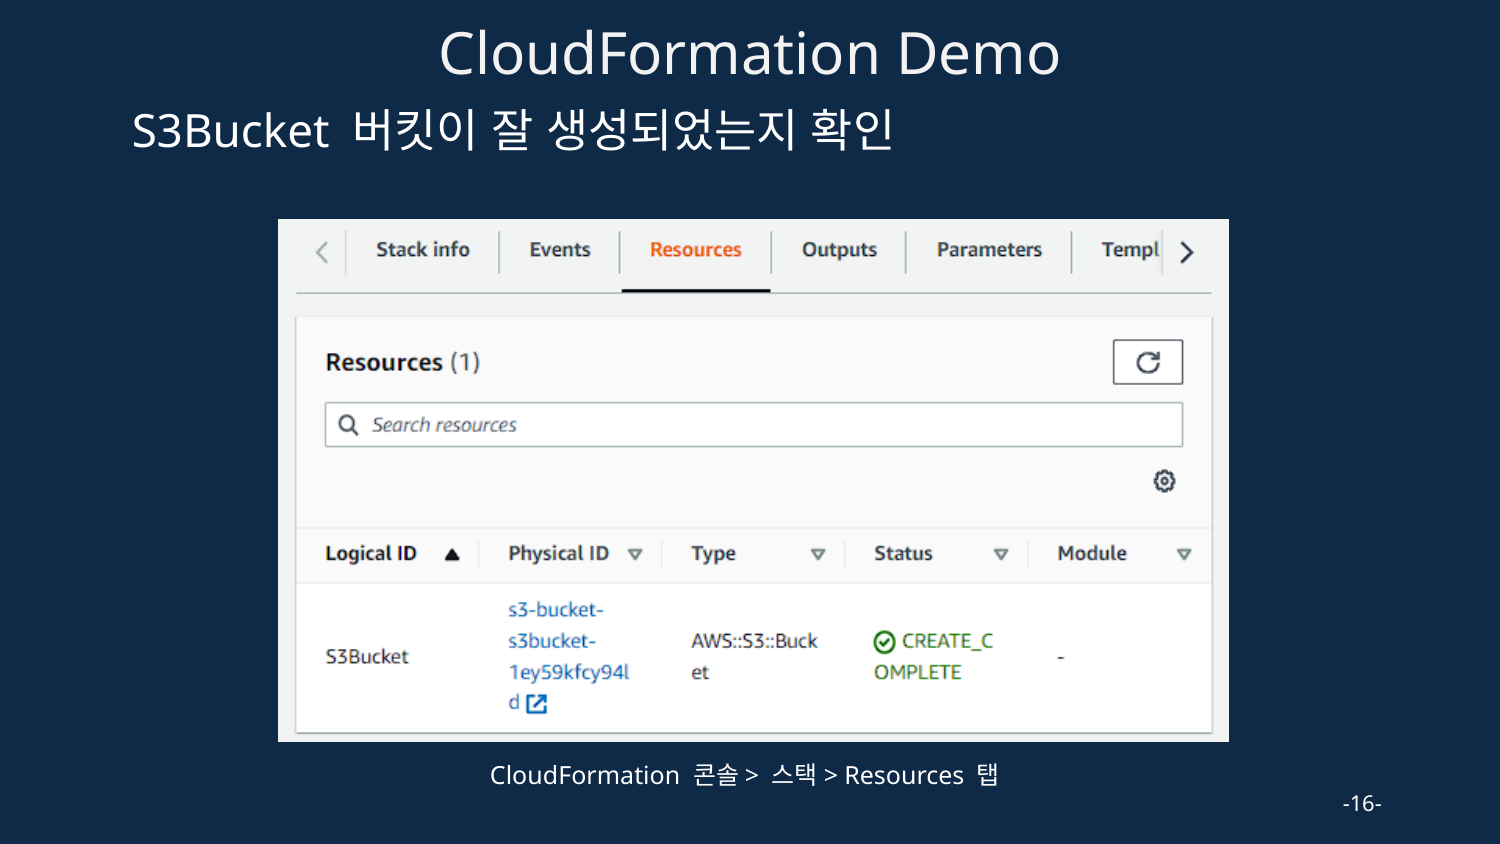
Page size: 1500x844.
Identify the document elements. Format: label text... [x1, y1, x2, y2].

text_box S3Bucket 버킷이 잘 생성되었는지 확인 [116, 87, 1383, 182]
slide_number -16- [1059, 782, 1397, 828]
text_box CloudFormation Demo [118, 1, 1382, 95]
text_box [277, 219, 1229, 805]
